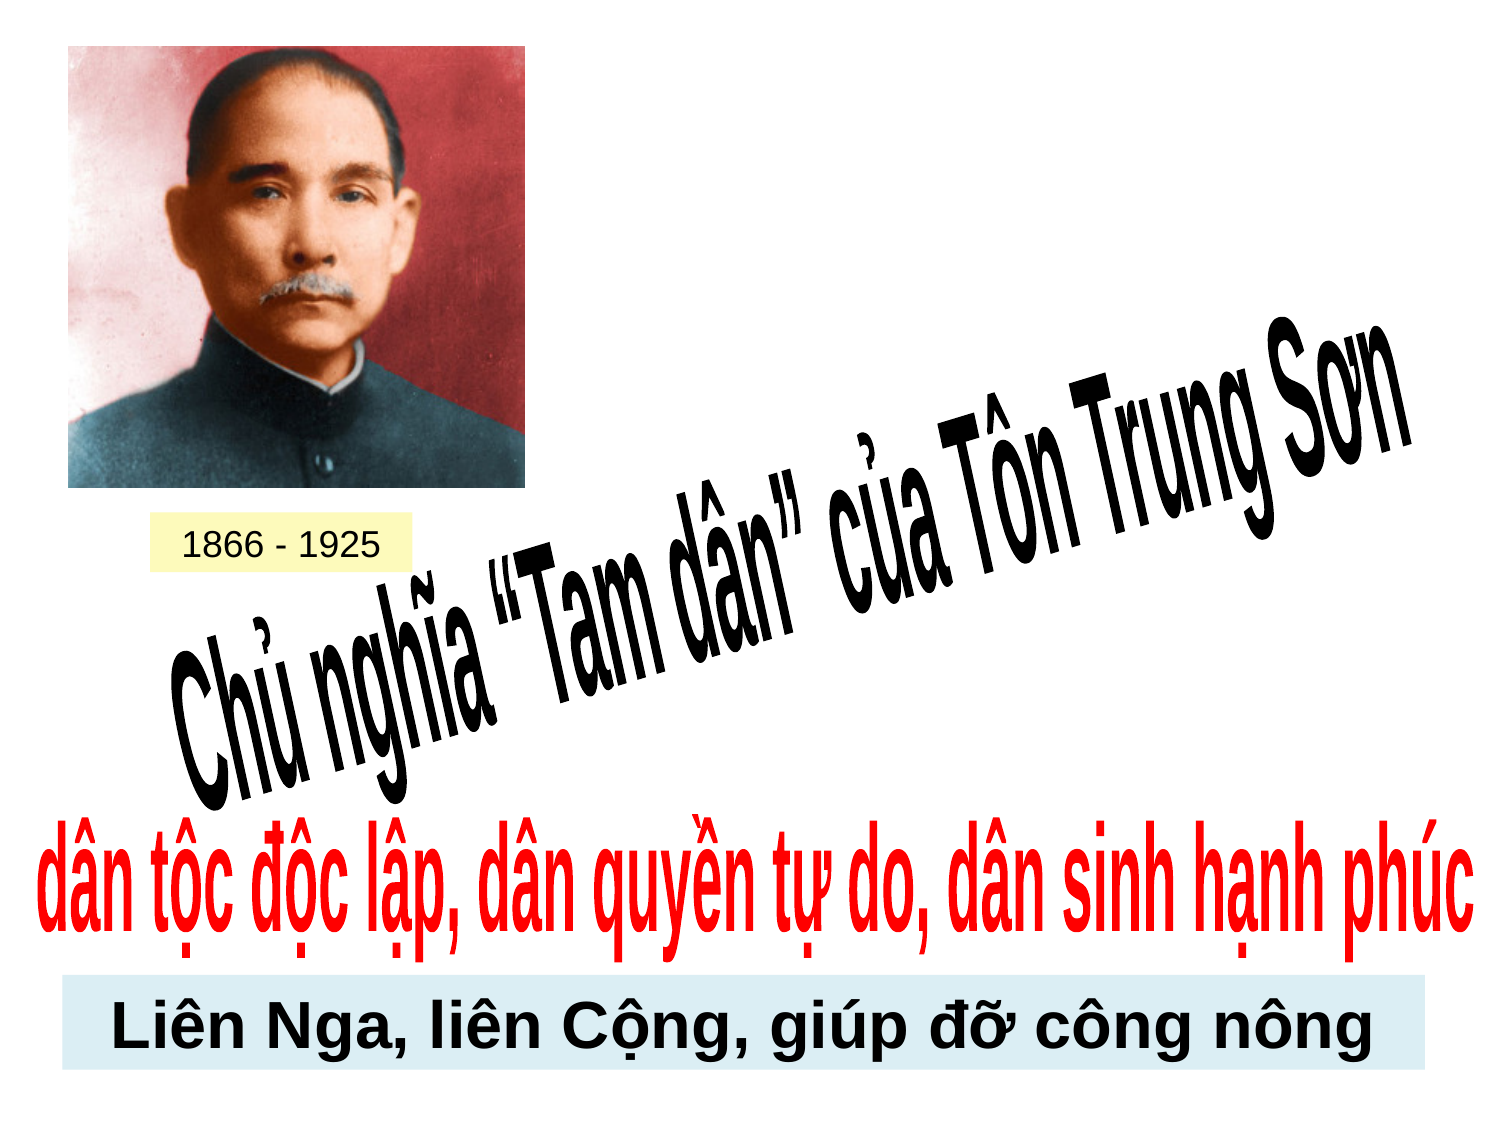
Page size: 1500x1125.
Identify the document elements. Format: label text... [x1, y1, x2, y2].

text_box 1866 - 1925 [150, 512, 413, 573]
picture [68, 46, 526, 488]
text_box Liên Nga, liên Cộng, giúp đỡ công nông [62, 974, 1425, 1070]
